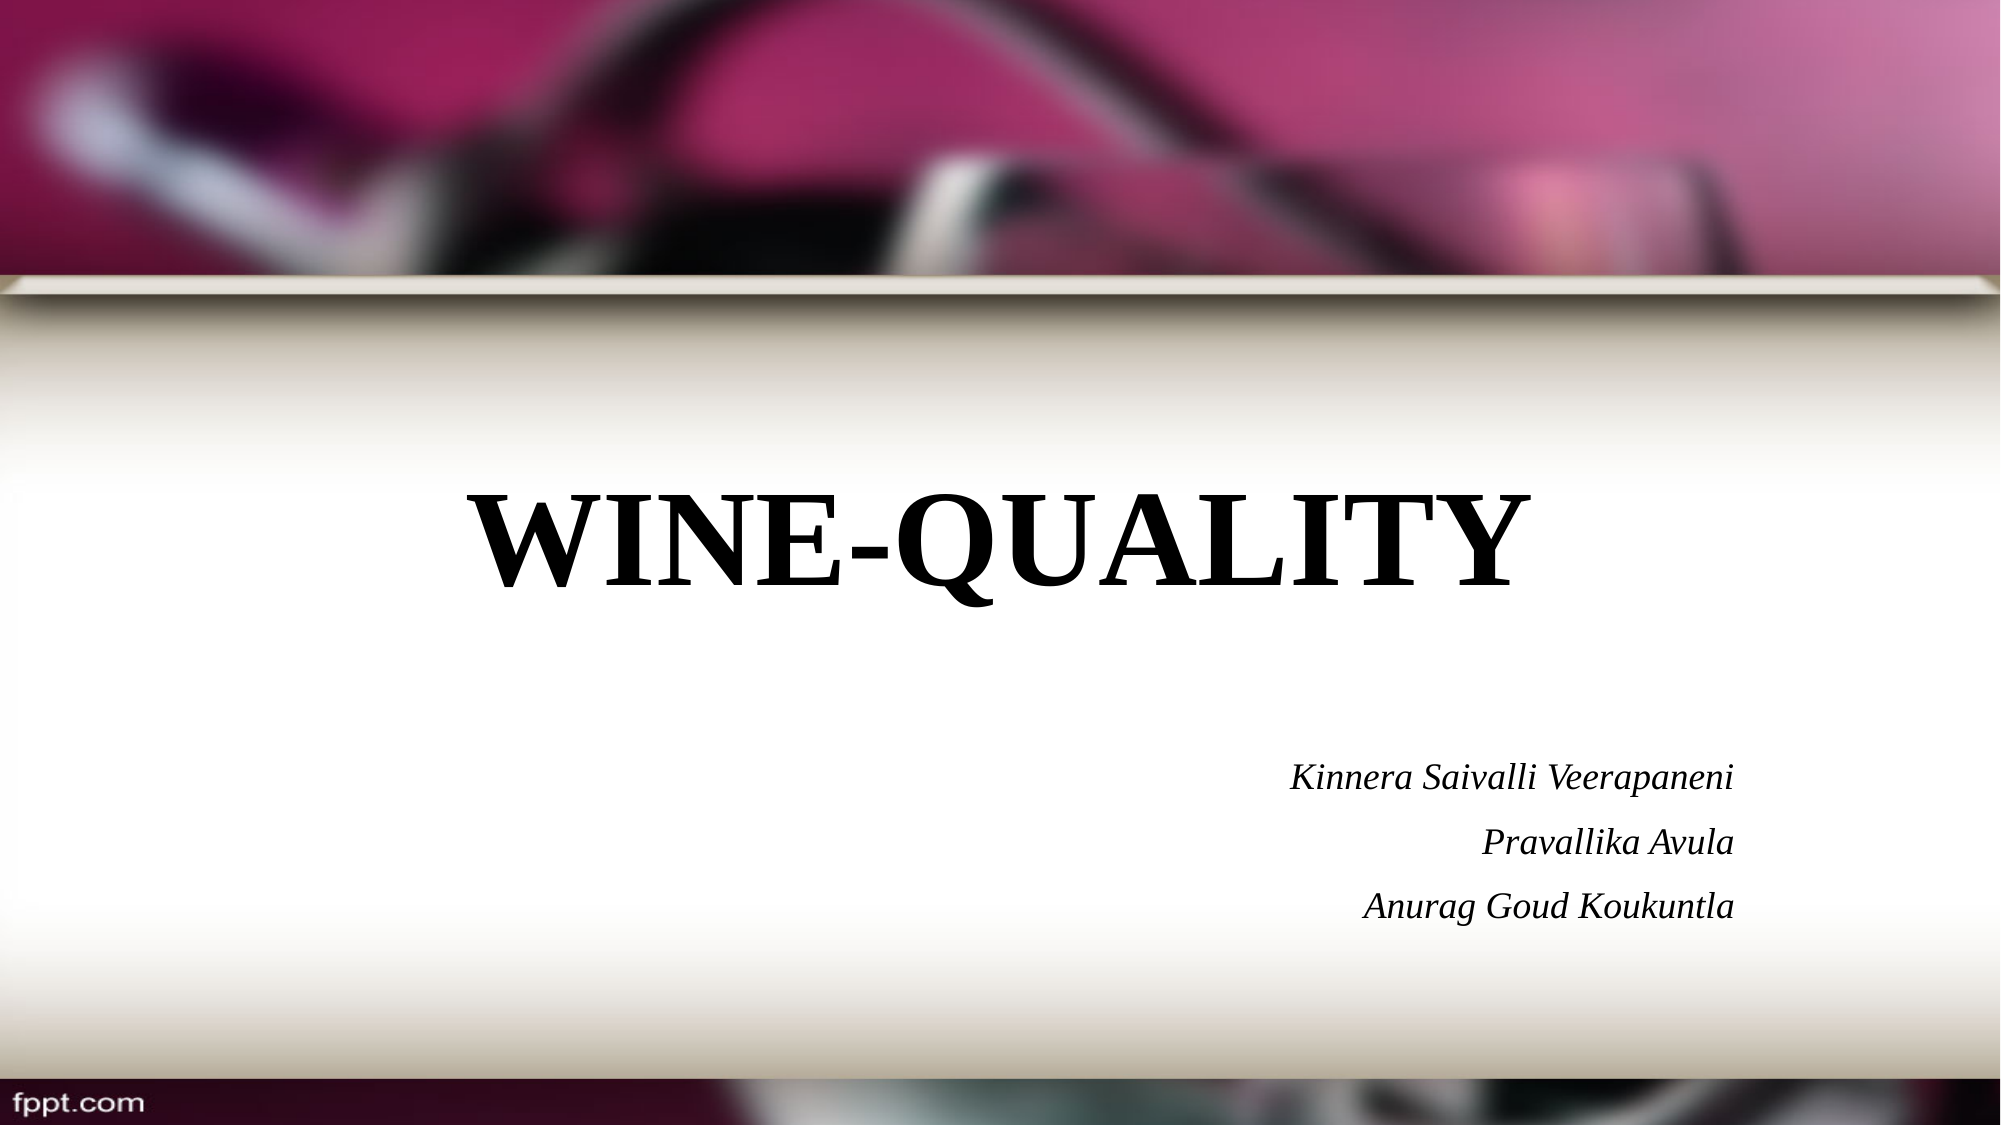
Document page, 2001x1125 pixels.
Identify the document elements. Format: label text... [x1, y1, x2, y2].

title WINE-QUALITY [249, 349, 1750, 621]
subtitle Kinnera Saivalli Veerapaneni Pravallika Avula Anurag Goud Koukuntla [249, 741, 1750, 1013]
picture [0, 0, 2001, 1125]
